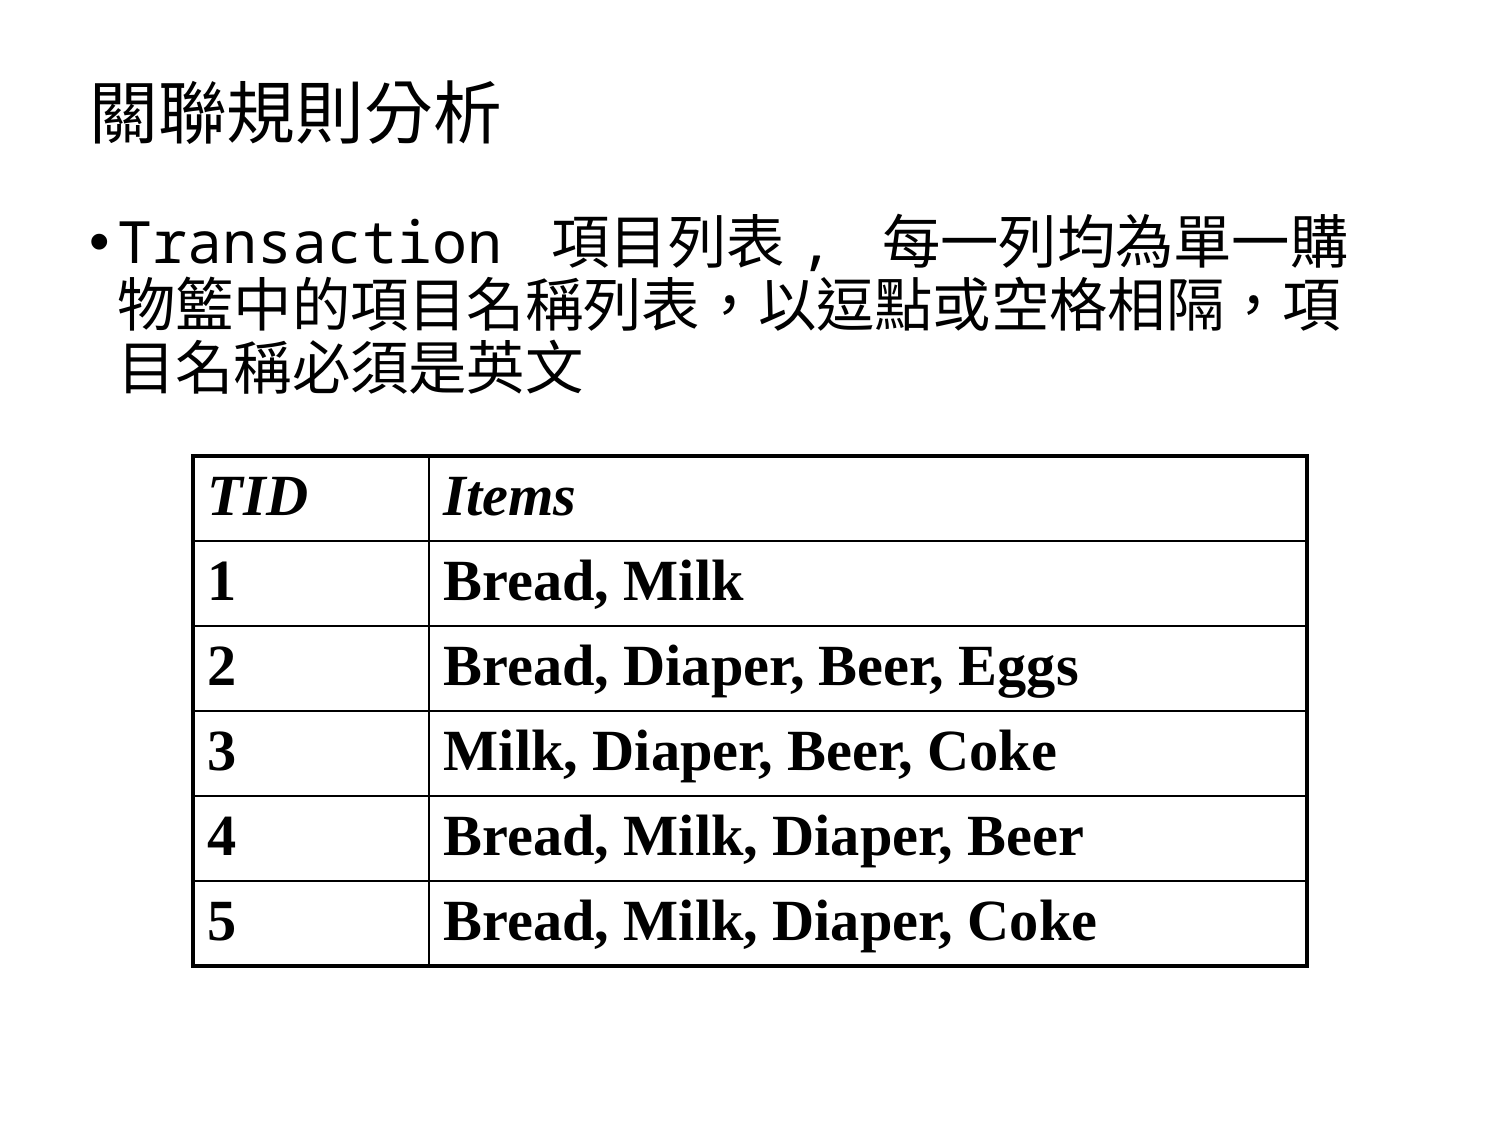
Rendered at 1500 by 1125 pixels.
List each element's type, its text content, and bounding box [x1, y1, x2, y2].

table_cell Bread, Diaper, Beer, Eggs [430, 627, 1305, 710]
table_cell Bread, Milk, Diaper, Beer [430, 797, 1305, 880]
table_cell 2 [195, 627, 428, 710]
title 關聯規則分析 [74, 7, 1369, 205]
table_cell Milk, Diaper, Beer, Coke [430, 712, 1305, 795]
list Transaction 項目列表, 每一列均為單一購物籃中的項目名稱列表，以逗點或空格相隔，項目名稱必須是英文 [74, 205, 1369, 920]
table_header Items [430, 458, 1305, 540]
table_cell 3 [195, 712, 428, 795]
table_cell 1 [195, 542, 428, 625]
table_header TID [195, 458, 428, 540]
table_cell Bread, Milk, Diaper, Coke [430, 882, 1305, 964]
table_cell 4 [195, 797, 428, 880]
table_cell Bread, Milk [430, 542, 1305, 625]
table_cell 5 [195, 882, 428, 964]
